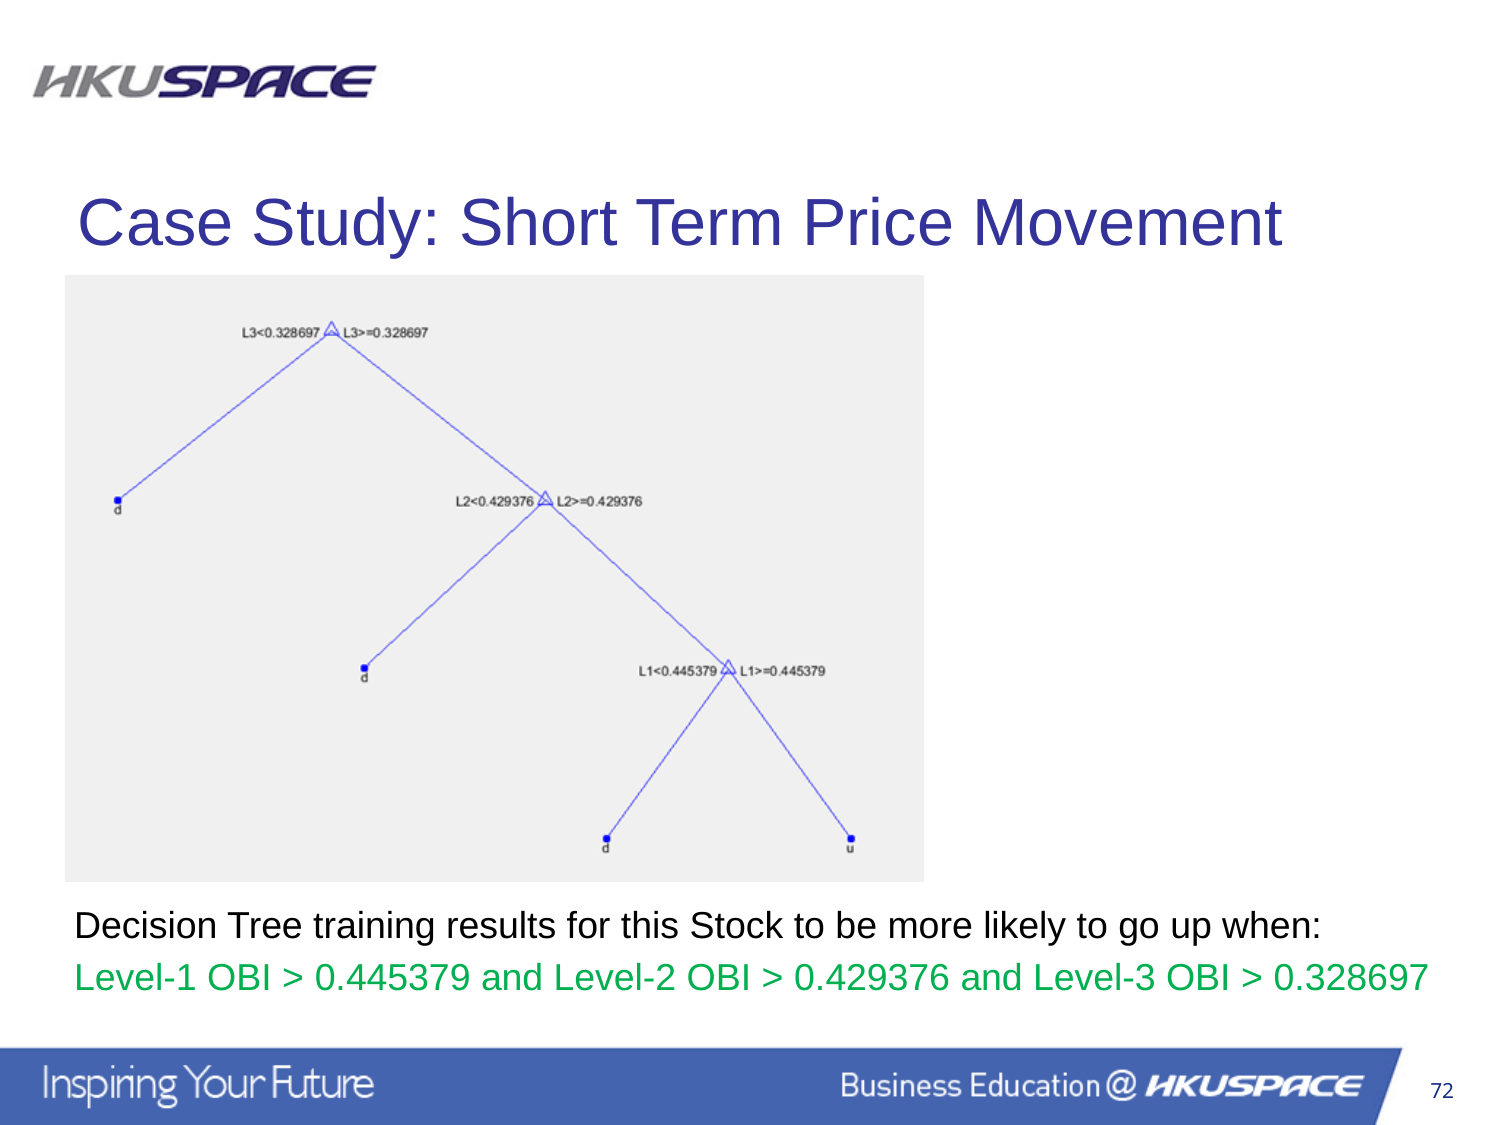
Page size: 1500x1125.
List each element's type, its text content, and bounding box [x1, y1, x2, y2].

picture [0, 0, 1500, 1125]
title Case Study: Short Term Price Movement [62, 101, 1388, 266]
text_box Decision Tree training results for this Stock to be more likely to go up when: Level-1 OBI > 0.445379 and Level-2 OBI > 0.429376 and Level-3 OBI > 0.328697 [59, 893, 1477, 1035]
slide_number 72 [1415, 1070, 1499, 1125]
